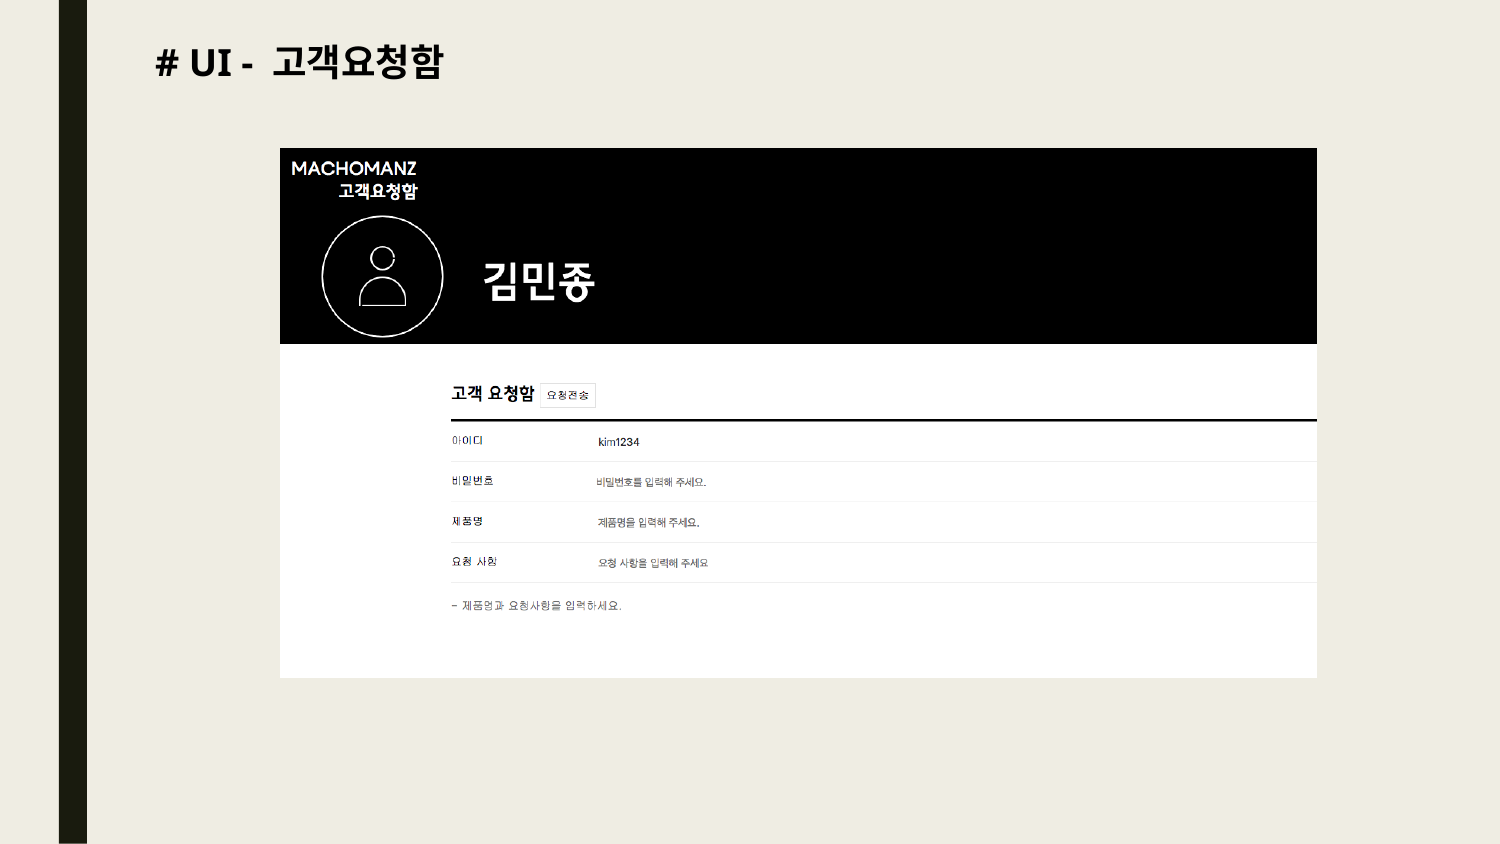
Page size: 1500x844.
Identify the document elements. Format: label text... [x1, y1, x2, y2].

text_box # UI - 고객요청함 [140, 23, 731, 115]
picture [280, 148, 1318, 679]
